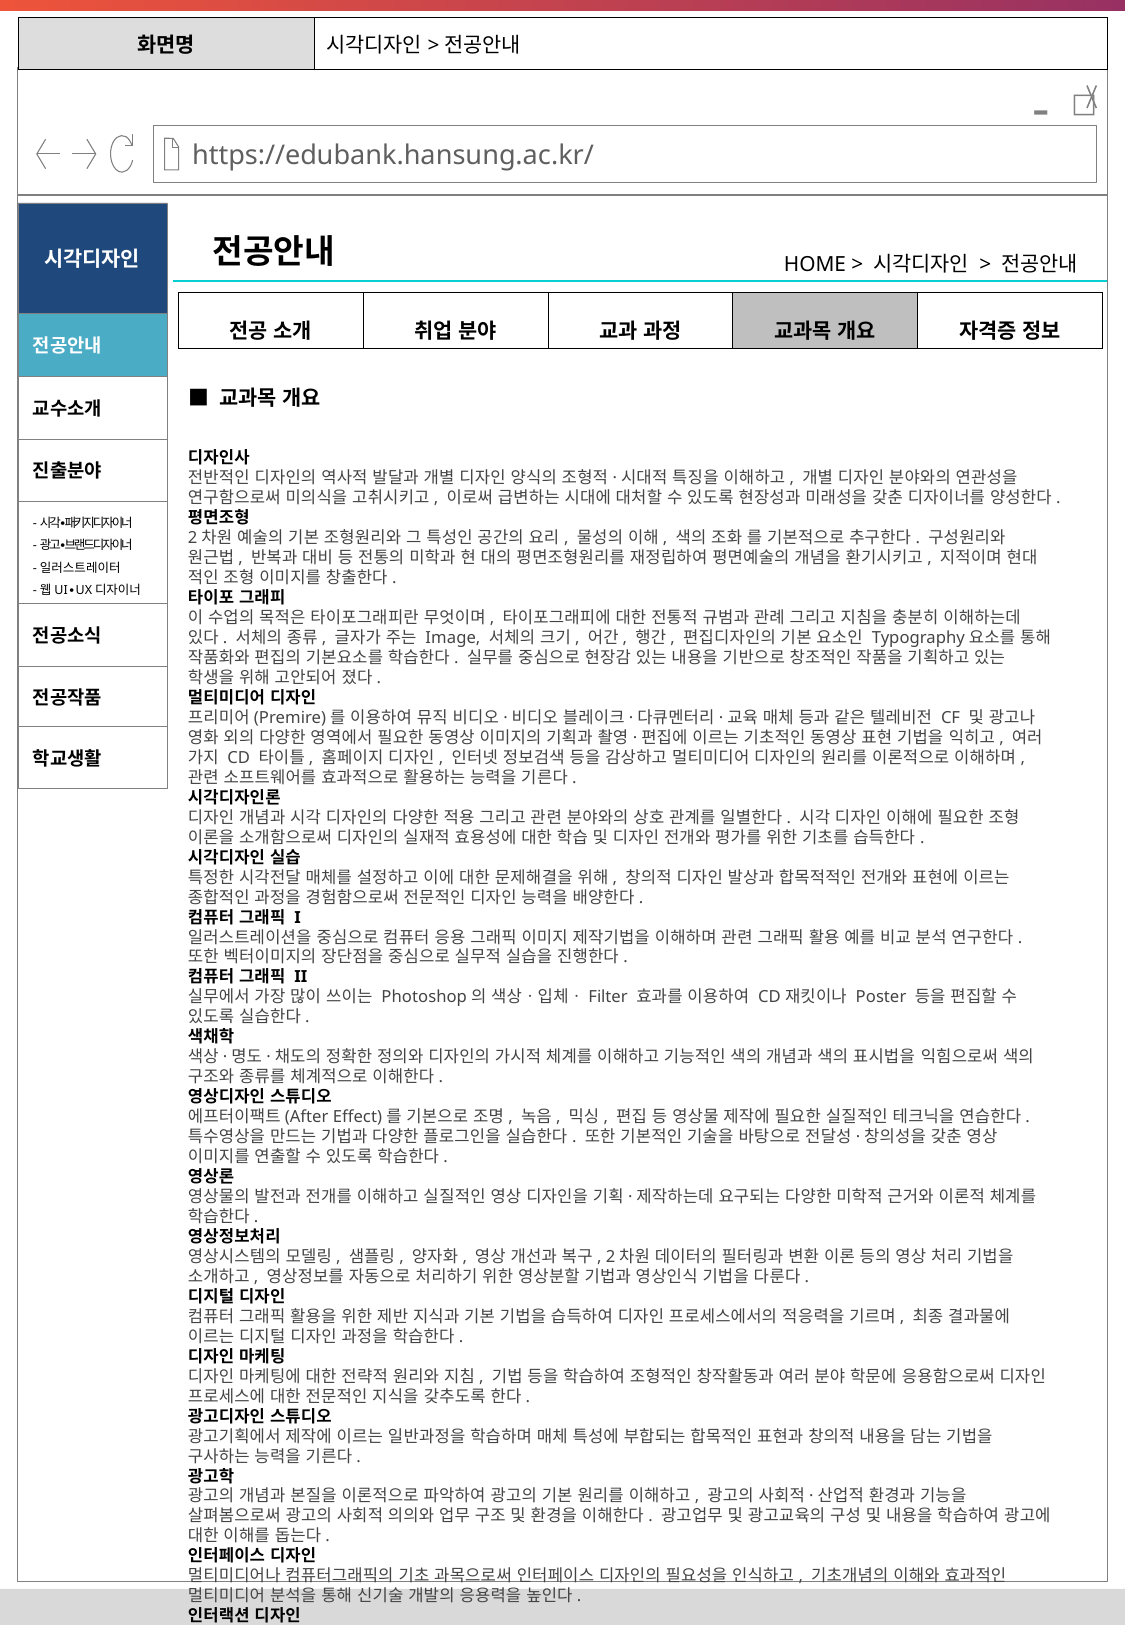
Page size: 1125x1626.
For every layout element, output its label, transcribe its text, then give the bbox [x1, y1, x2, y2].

table_header 자격증 정보 [918, 293, 1102, 348]
table_header 화면명 [19, 18, 314, 69]
text_box - [1012, 33, 1071, 146]
table_header 취업 분야 [364, 293, 548, 348]
table_header 교과목 개요 [733, 293, 917, 348]
table_header 전공 소개 [179, 293, 363, 348]
text_box -시각∙패키지디자이너 -광고∙브랜드디자이너 -일러스트레이터 -웹UI∙UX디자이너 [18, 501, 167, 603]
text_box HOME > 시각디자인 > 전공안내 [431, 243, 1093, 275]
text_box 전공소식 [18, 603, 167, 665]
text_box 전공작품 [18, 665, 167, 726]
text_box 시각디자인 [17, 202, 167, 314]
text_box 학교생활 [18, 726, 167, 789]
table_header 시각디자인>전공안내 [315, 18, 1107, 69]
text_box ■ 교과목 개요 [173, 377, 348, 417]
table_header 교과 과정 [549, 293, 732, 348]
text_box 진출분야 [18, 438, 167, 501]
text_box 교수소개 [18, 376, 167, 438]
text_box 전공안내 [18, 314, 167, 376]
text_box 전공안내 [198, 218, 556, 275]
text_box 디자인사 전반적인 디자인의 역사적 발달과 개별 디자인 양식의 조형적·시대적 특징을 이해하고, 개별 디자인 분야와의 연관성을 연구함으로써 미의식을 고취시키고, 이로써 급변하는 시대에 대처할 수 있도록 현장성과 미래성을 갖춘 디자이너를 양성한다. 평면조형 2차원 예술의 기본 조형원리와 그 특성인 공간의 요리, 물성의 이해, 색의 조화 를 기본적으로 추구한다. 구성원리와 원근법, 반복과 대비 등 전통의 미학과 현 대의 평면조형원리를 재정립하여 평면예술의 개념을 환기시키고, 지적이며 현대 적인 조형 이미지를 창출한다. 타이포 그래피 이 수업의 목적은 타이포그래피란 무엇이며, 타이포그래피에 대한 전통적 규범과 관례 그리고 지침을 충분히 이해하는데 있다. 서체의 종류, 글자가 주는 Image, 서체의 크기, 어간, 행간, 편집디자인의 기본 요소인 Typography요소를 통해 작품화와 편집의 기본요소를 학습한다. 실무를 중심으로 현장감 있는 내용을 기반으로 창조적인 작품을 기획하고 있는 학생을 위해 고안되어 졌다. 멀티미디어 디자인 프리미어(Premire)를 이용하여 뮤직 비디오·비디오 블레이크·다큐멘터리·교육 매체 등과 같은 텔레비전 CF 및 광고나 영화 외의 다양한 영역에서 필요한 동영상 이미지의 기획과 촬영·편집에 이르는 기초적인 동영상 표현 기법을 익히고, 여러 가지 CD 타이틀, 홈페이지 디자인, 인터넷 정보검색 등을 감상하고 멀티미디어 디자인의 원리를 이론적으로 이해하며, 관련 소프트웨어를 효과적으로 활용하는 능력을 기른다. 시각디자인론 디자인 개념과 시각 디자인의 다양한 적용 그리고 관련 분야와의 상호 관계를 일별한다. 시각 디자인 이해에 필요한 조형 이론을 소개함으로써 디자인의 실재적 효용성에 대한 학습 및 디자인 전개와 평가를 위한 기초를 습득한다. 시각디자인 실습 특정한 시각전달 매체를 설정하고 이에 대한 문제해결을 위해, 창의적 디자인 발상과 합목적적인 전개와 표현에 이르는 종합적인 과정을 경험함으로써 전문적인 디자인 능력을 배양한다. 컴퓨터 그래픽 I 일러스트레이션을 중심으로 컴퓨터 응용 그래픽 이미지 제작기법을 이해하며 관련 그래픽 활용 예를 비교 분석 연구한다. 또한 벡터이미지의 장단점을 중심으로 실무적 실습을 진행한다. 컴퓨터 그래픽 II 실무에서 가장 많이 쓰이는 Photoshop의 색상ㆍ입체ㆍFilter 효과를 이용하여 CD재킷이나 Poster 등을 편집할 수 있도록 실습한다. 색채학 색상·명도·채도의 정확한 정의와 디자인의 가시적 체계를 이해하고 기능적인 색의 개념과 색의 표시법을 익힘으로써 색의 구조와 종류를 체계적으로 이해한다. 영상디자인 스튜디오 에프터이팩트(After Effect)를 기본으로 조명, 녹음, 믹싱, 편집 등 영상물 제작에 필요한 실질적인 테크닉을 연습한다. 특수영상을 만드는 기법과 다양한 플로그인을 실습한다. 또한 기본적인 기술을 바탕으로 전달성·창의성을 갖춘 영상 이미지를 연출할 수 있도록 학습한다. 영상론 영상물의 발전과 전개를 이해하고 실질적인 영상 디자인을 기획·제작하는데 요구되는 다양한 미학적 근거와 이론적 체계를 학습한다. 영상정보처리 영상시스템의 모델링, 샘플링, 양자화, 영상 개선과 복구, 2차원 데이터의 필터링과 변환 이론 등의 영상 처리 기법을 소개하고, 영상정보를 자동으로 처리하기 위한 영상분할 기법과 영상인식 기법을 다룬다. 디지털 디자인 컴퓨터 그래픽 활용을 위한 제반 지식과 기본 기법을 습득하여 디자인 프로세스에서의 적응력을 기르며, 최종 결과물에 이르는 디지털 디자인 과정을 학습한다. 디자인 마케팅 디자인 마케팅에 대한 전략적 원리와 지침, 기법 등을 학습하여 조형적인 창작활동과 여러 분야 학문에 응용함으로써 디자인 프로세스에 대한 전문적인 지식을 갖추도록 한다. 광고디자인 스튜디오 광고기획에서 제작에 이르는 일반과정을 학습하며 매체 특성에 부합되는 합목적인 표현과 창의적 내용을 담는 기법을 구사하는 능력을 기른다. 광고학 광고의 개념과 본질을 이론적으로 파악하여 광고의 기본 원리를 이해하고, 광고의 사회적·산업적 환경과 기능을 살펴봄으로써 광고의 사회적 의의와 업무 구조 및 환경을 이해한다. 광고업무 및 광고교육의 구성 및 내용을 학습하여 광고에 대한 이해를 돕는다. 인터페이스 디자인 멀티미디어나 컴퓨터그래픽의 기초 과목으로써 인터페이스 디자인의 필요성을 인식하고, 기초개념의 이해와 효과적인 멀티미디어 분석을 통해 신기술 개발의 응용력을 높인다. 인터랙션 디자인 정보의 창출, 저장, 송출 과정에서 쌍방향 대화형식에 의한 교류가 원활하게 이루어질 수 있도록 제반 사항을 익히고 이에 따른 디자인 프로세스를 학습한다. 컴퓨터 애니메이션 2D 및 3D 애니메이션의 기초개념과 제작과정, 기법 등을 학습하고 3D MAX와 같은 3D 애니메이션 소프트웨어를 사용한 기본적인 애니메이션 제작을 실습한다. 디지털 애니메이션 애니메이션에 대한 이론적 이해를 기반으로 동작연출, 컴퓨터 프로그램의 적용 등 디지털 애니메이션 제작에 필요한 전반적인 작업과정을 경험하며 애니메이션 전체를 연출해내는 능력을 배양한다. 애니메이션 애니메이션 작품제작에 앞서 기본적으로 알아야 할 애니메이션 기본이론과 표현기법을 실제 제작과정을 통해 학습한다. 디지털사진 정보화 시대의 첨단 기술이 어떻게 예술분야에 적용될 수 있는지 그리고 어떻게 하면 그 기술을 더욱 효율적으로 사용할 것인가를 학습한다. 또한 새로운 매체를 처음 접하는 학생들을 감안하여 모든 교육을 디지털 이미지에 국한하지 않고 본질적인 이해와 응용을 위해 컴퓨터의 구조와 작동 원리, 인터넷, 멀티미디어를 포함한 폭넓은 분야를 다룬다. 디자인론 근대 디자인의 형성기에 나타난 현상·사조 등의 이론적 배경을 파악한다. 특히 현대 디자인 운동을 계기로 여러 분야에서 일고 있는 포스트모더니즘 현상과 여러 커뮤니케이션 분야에서 발전하는 디자인의 현상들을 점검하고, 디자인의 시대상황을 예측하는 능력을 기른다. 인터넷 프로그래밍 HTML, Dynamic HTML, JavaScript등을 사용하여 인터넷 환경에서 필요한 각종 동적인 웹 응용 프로그램을 개발할 수 있는 기본적인 프로그래밍 기법과 응용방법을 실습하여 웹브라우저에서 실행되는 프로그램을 작성할 수 있도록 한다. 홈페이지 설계 홈페이지 저작툴인 드림위버를 이용하여 홈페이지를 만들 수 있는 기본 구조를 만든다. 월드와이드웹과 HTML의 정의 및 기본 구조를 이해하며, 실기를 중심으로 다양한 형태의 홈페이지를 설계해 본다. 운영체제 초기의 시스템부터 최근의 다중 프로그램 시스템의 발전 과정, 운영체제의 구성 요소와 조직 형태, 스케줄링, 메모리관리, 파일 시스템 입문과 접근법, 할당 방법 등을 숙지하여 컴퓨터를 이해하는 능력을 갖도록 학습한다. 또한 운영체제에서 사용하는 보안 메커니즘에 대해 학습함으로써 시스템의 안전성 확보 방안에 대해 숙지한다. 멀티미디어 저작도구 멀티미디어 저작프로그램을 학습하고 CD-title 구성을 위한 기획 및 스토리보드 작성방법 등을 배운다. 저작도구의 사용방법과 스크립트 언어를 통한 인터랙티브 콘텐츠 생성방법을 습득하여 CD타이트 및, 홍보물 등의 CD-title 제작에 필요한 이론과 실무를 익힌다. 디자인 세미나 최근 디자인분야에서 주목을 끄는 주제를 선정하여 관련 서적 및 자료를 조사·탐독하고 토론을 전개함으로써 산업디자인의 전개에 도움을 줄 기본적인 디자인 안목을 수립하고 최신 디자인 경향에 대한 이해를 높이기 위해 마련된 과목이다. 프로그래밍 언어실습 프로그래밍의 기본 문법과 컴퓨터 직접 조작할 수 있는 기본 프로그램능력을 기르고, 이론과 실습을 통하여 윈도우즈 환경에서 프로그램을 작성하고 실무에 적용할 수 있는 능력을 배양한다. 또한 모바일을 제어 할 수 있는 기본 프로그램도 함께 익힌다. 미학개론 미와 미학적 사고의 여러 흐름을 연대적으로 살펴보고 미학의 기본 개념들과 주요이론을 각 부문별로 고찰하며, 현대미학이 해결해야 할 과제와 문제점을 진단해 본다. 생활과 디자인 작은 일상용품으로부터 거대한 규모의 건축물에 이르기까지 우리의 환경을 구축하고 있는 디자인의 현황과 그 의미를 개괄적으로 살펴보고, 디자인의 올바른 개념과 심미성과 기능성의 다양한 가치 및 디자인의 역할을 학습한다. 일러스트레이션 일러스트레이션의 개념과 기능 그리고 역할을 학습하고, 기본드로잉을 전제로 인물, 동물, 정물, 사물, 풍경 등을 메시지에 맞도록 시각적으로 묘사하고 표현하는 일러스트레이션의 테크닉과 재료 선택의 다양성을 익힌다. 또한 재료 매체별 표현기법을 통하여 대상 묘사력과 평면공간의 지배력을 길러 일러스트레이터의 기초적 감각을 연마하도록 학습한다. 편집디자인 실습 시각적 질서를 통해 가장 효과적인 커뮤니케이션이 이루어져야 하므로 편집디자인의 중추적인 요소인 레이아웃과 그리드 시스템의 활용방법에 중점을 두고 인쇄체를 실습한다. [173, 439, 1071, 1625]
